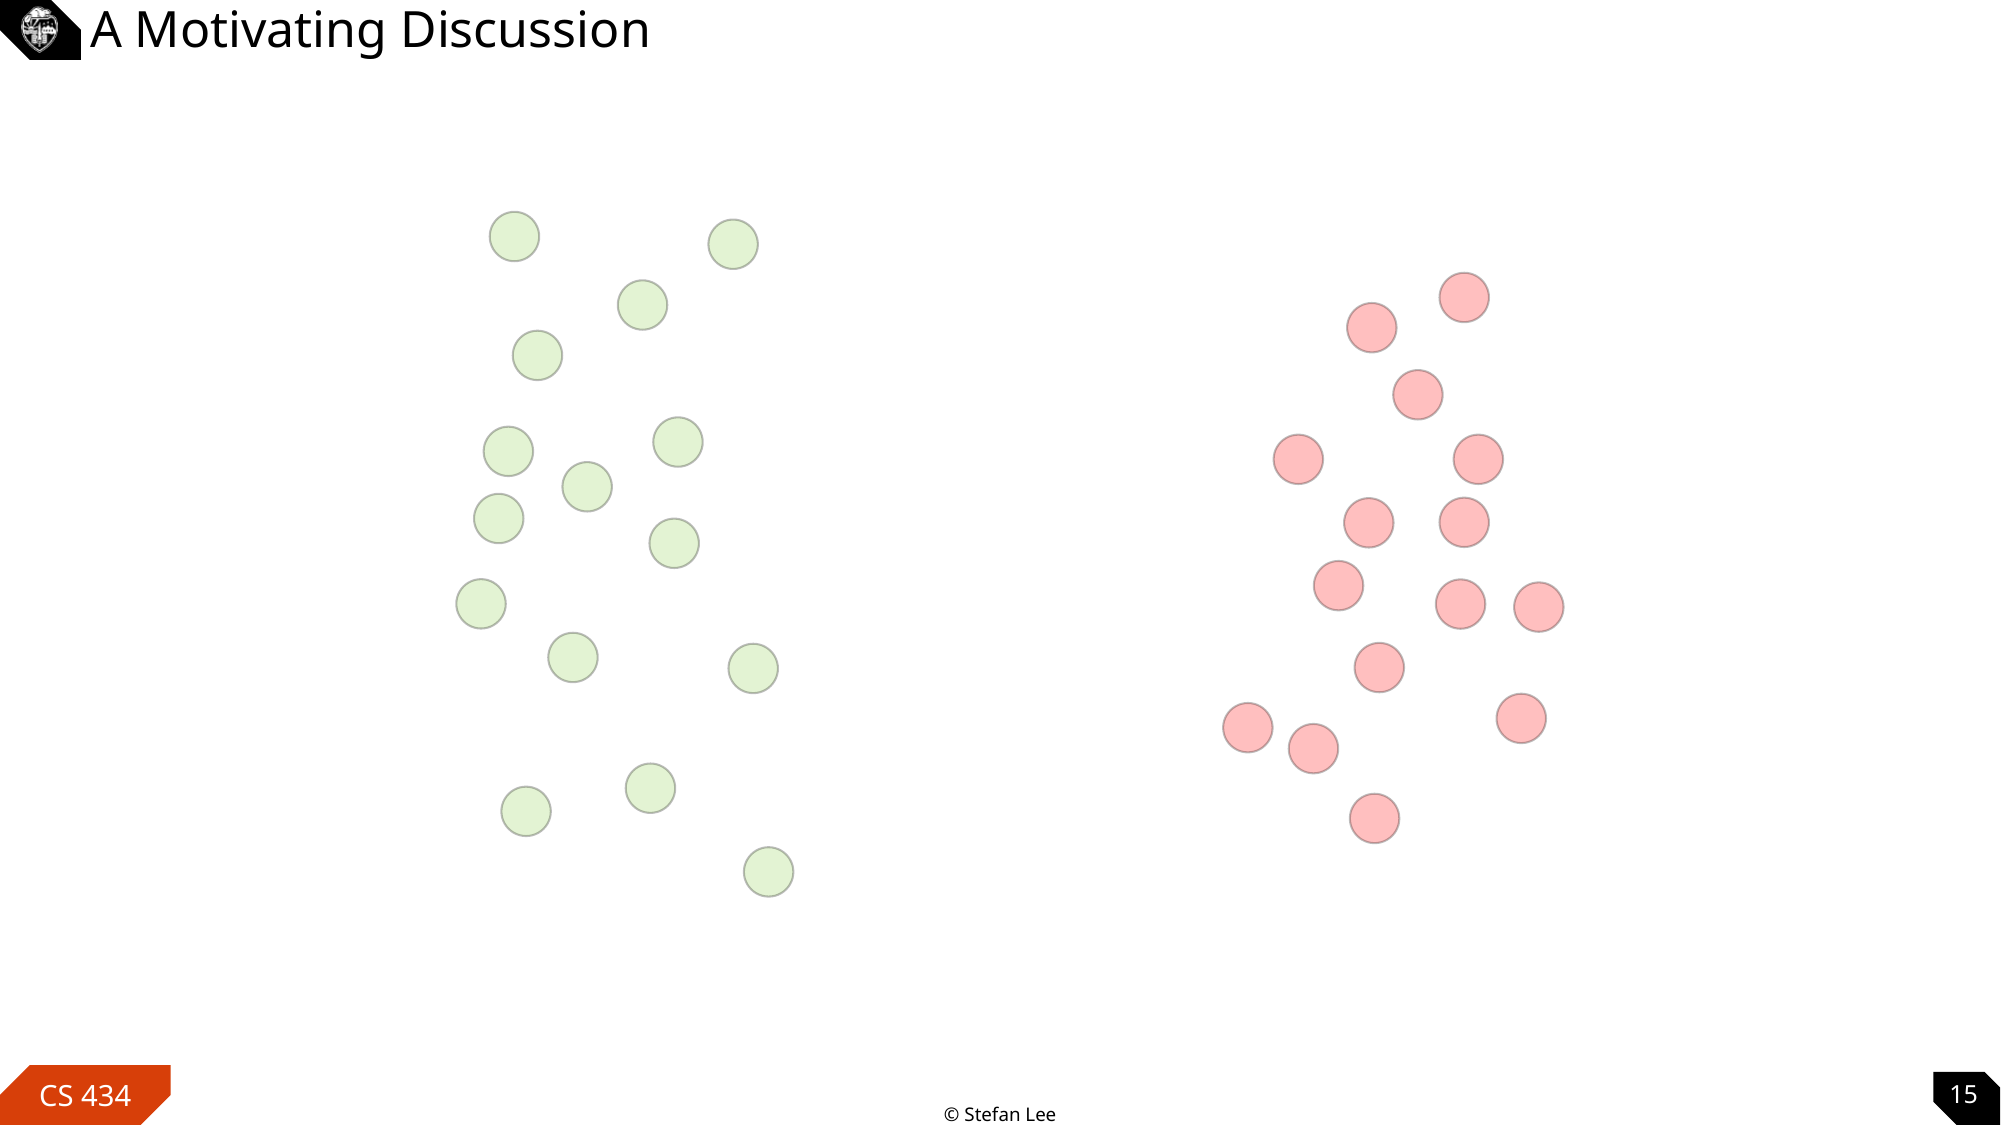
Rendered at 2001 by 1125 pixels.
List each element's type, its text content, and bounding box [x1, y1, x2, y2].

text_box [438, 190, 836, 920]
slide_number 15 [1933, 1071, 1994, 1119]
title A Motivating Discussion [0, 1, 1699, 61]
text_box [1186, 305, 1557, 836]
